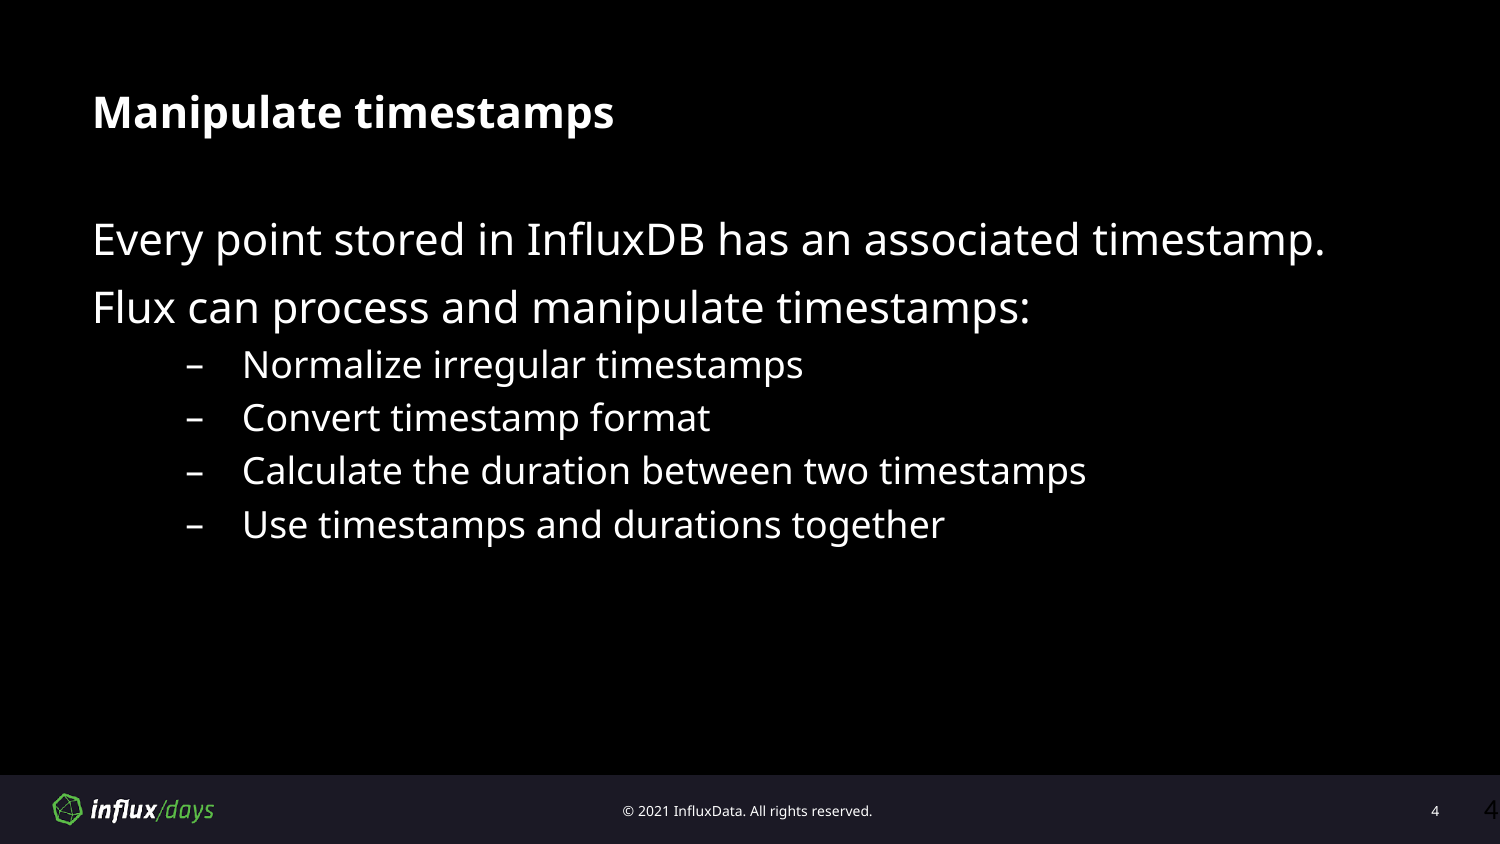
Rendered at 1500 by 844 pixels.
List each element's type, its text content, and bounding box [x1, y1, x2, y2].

picture [0, 775, 1500, 844]
slide_number ‹#› [1468, 782, 1500, 827]
list Every point stored in InfluxDB has an associated timestamp. Flux can process and manipulate timestamps: Normalize irregular timestamps Convert timestamp format Calculate the duration between two timestamps Use timestamps and durations together [76, 204, 1424, 761]
title Manipulate timestamps [76, 33, 1424, 196]
